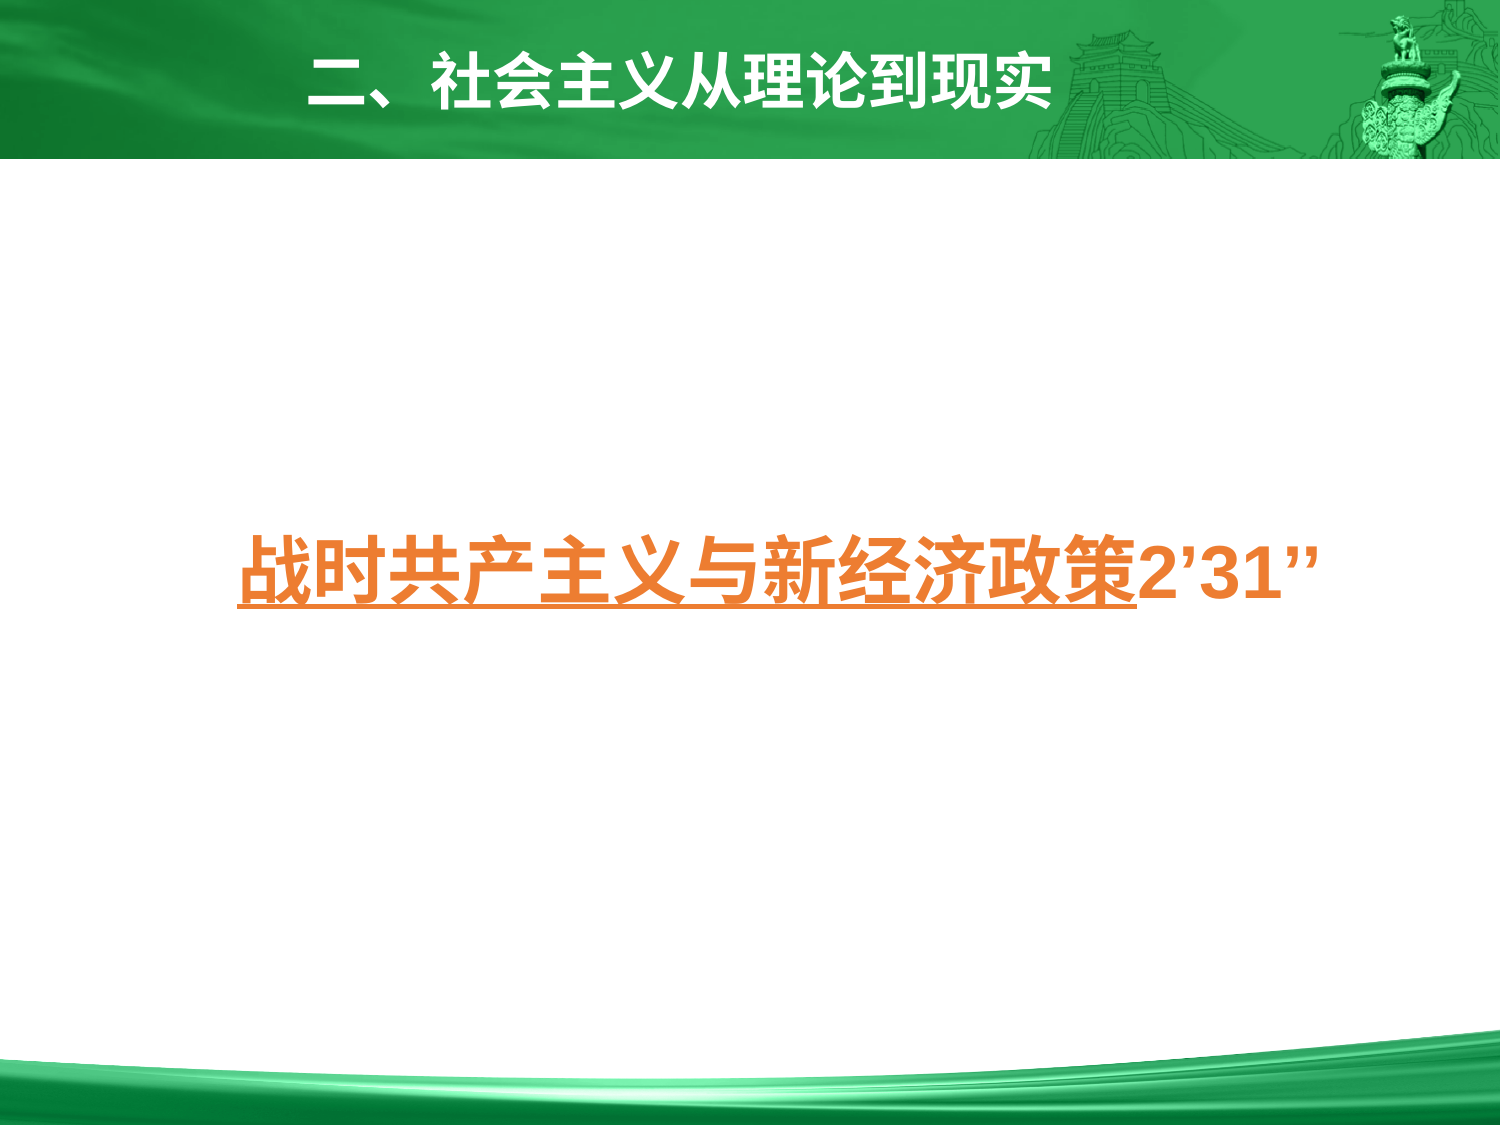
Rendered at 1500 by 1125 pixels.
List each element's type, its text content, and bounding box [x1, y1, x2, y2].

text_box 战时共产主义与新经济政策2’31’’ [222, 515, 1500, 704]
picture [0, 1027, 1500, 1125]
picture [0, 0, 1500, 159]
text_box 二、社会主义从理论到现实 [0, 34, 1361, 125]
